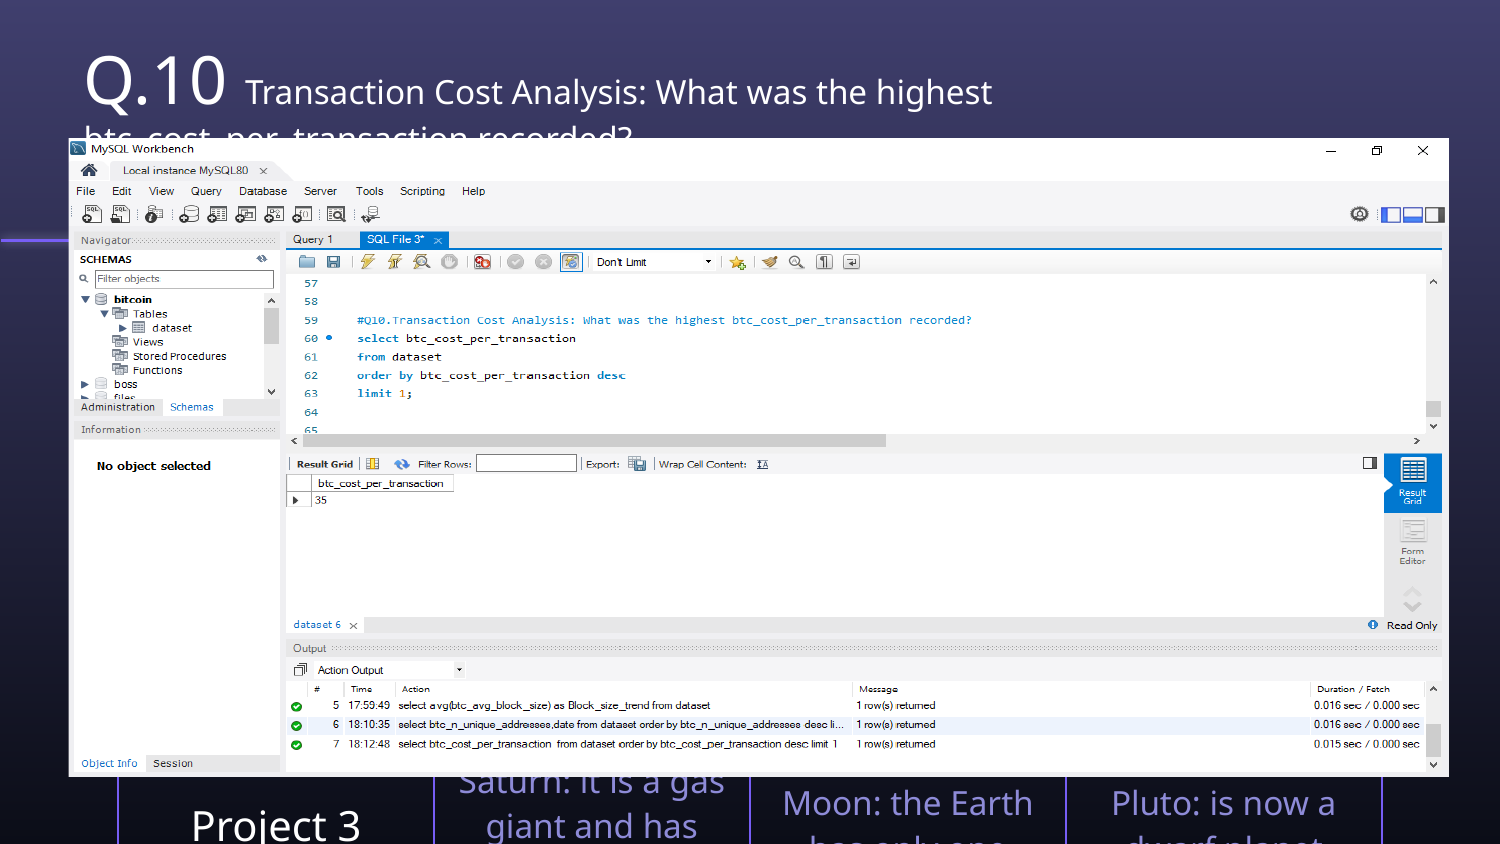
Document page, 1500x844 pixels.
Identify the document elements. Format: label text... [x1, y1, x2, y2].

table_cell Project 3 [119, 785, 433, 844]
picture [68, 138, 1450, 777]
table_cell Moon: the Earth has only one [751, 785, 1065, 844]
table_cell Pluto: is now a dwarf planet [1067, 785, 1381, 844]
title Q.10 Transaction Cost Analysis: What was the highest btc_cost_per_transaction recorded? [68, 22, 1333, 117]
table_cell Saturn: it is a gas giant and has rings [435, 785, 749, 844]
